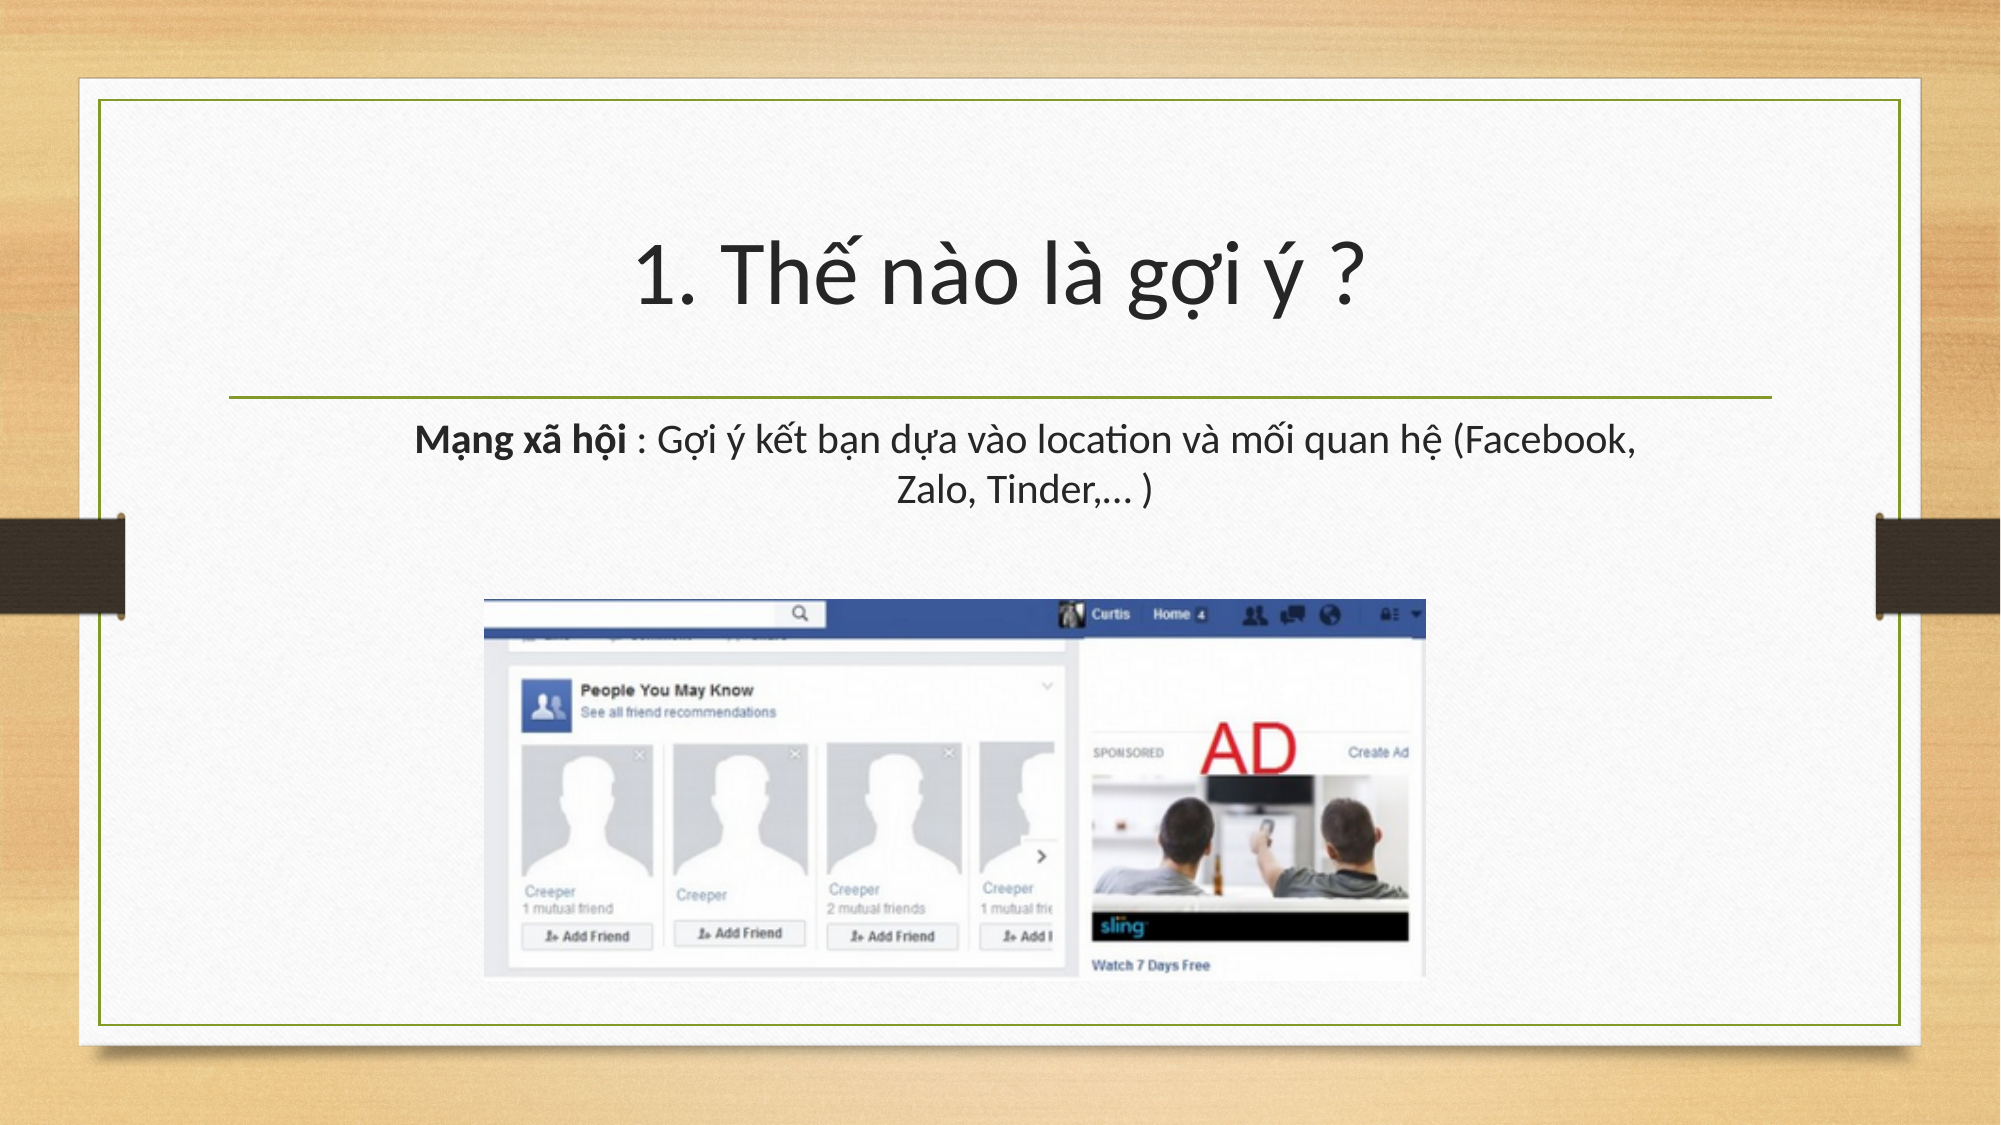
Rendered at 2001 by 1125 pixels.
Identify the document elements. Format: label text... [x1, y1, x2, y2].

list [484, 599, 1426, 981]
text_box Mạng xã hội : Gợi ý kết bạn dựa vào location và mối quan hệ (Facebook, Zalo, Tinder,… ) [398, 404, 1653, 520]
picture [0, 0, 2001, 1125]
title 1. Thế nào là gợi ý ? [212, 161, 1788, 375]
